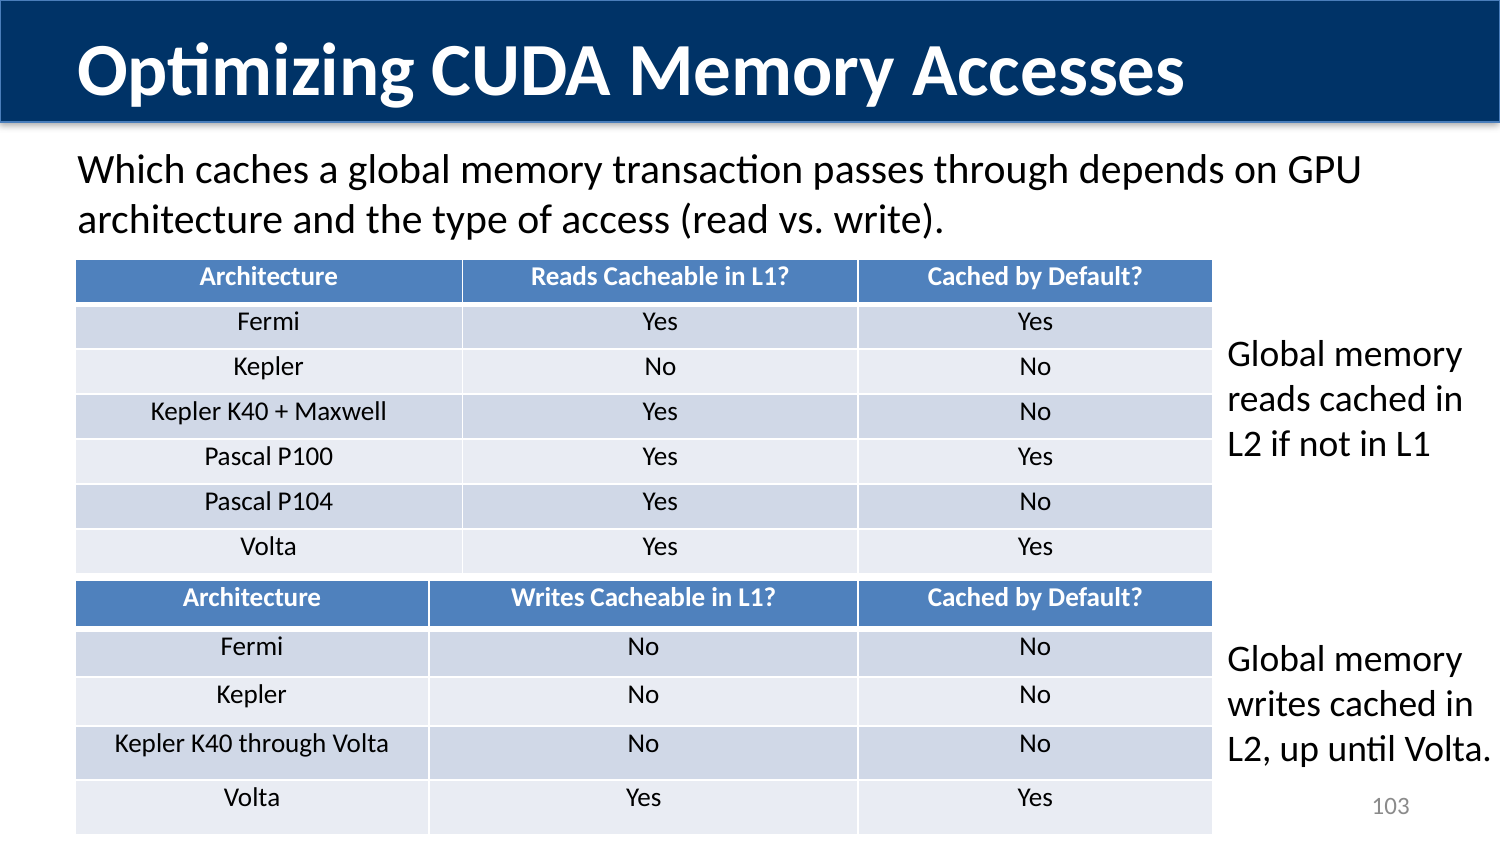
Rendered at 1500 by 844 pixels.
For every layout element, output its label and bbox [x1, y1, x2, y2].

table_cell [76, 350, 462, 393]
table_header [430, 581, 857, 626]
table_cell [859, 350, 1212, 393]
table_cell [859, 307, 1212, 348]
text_box [0, 0, 1500, 123]
table_cell [463, 440, 857, 483]
table_header [76, 581, 428, 626]
table_cell [859, 485, 1212, 528]
table_header [76, 260, 462, 302]
table_cell [430, 632, 857, 676]
table_cell [463, 350, 857, 393]
slide_number [1074, 782, 1425, 827]
table_cell [463, 307, 857, 348]
table_cell [76, 440, 462, 483]
table_cell [859, 632, 1212, 676]
table_cell [76, 530, 462, 573]
table_cell [859, 781, 1212, 834]
table_cell [76, 781, 428, 834]
text_box [62, 134, 1500, 777]
table_cell [859, 395, 1212, 438]
table_header [859, 581, 1212, 626]
table_cell [76, 395, 462, 438]
table_cell [859, 727, 1212, 779]
table_cell [463, 395, 857, 438]
table_cell [76, 632, 428, 676]
table_header [463, 260, 857, 302]
table_cell [463, 485, 857, 528]
table_cell [430, 781, 857, 834]
table_cell [859, 678, 1212, 725]
table_cell [463, 530, 857, 573]
table_cell [430, 727, 857, 779]
table_cell [859, 530, 1212, 573]
table_cell [76, 678, 428, 725]
table_cell [76, 485, 462, 528]
table_cell [76, 307, 462, 348]
table_cell [76, 727, 428, 779]
table_header [859, 260, 1212, 302]
table_cell [859, 440, 1212, 483]
table_cell [430, 678, 857, 725]
